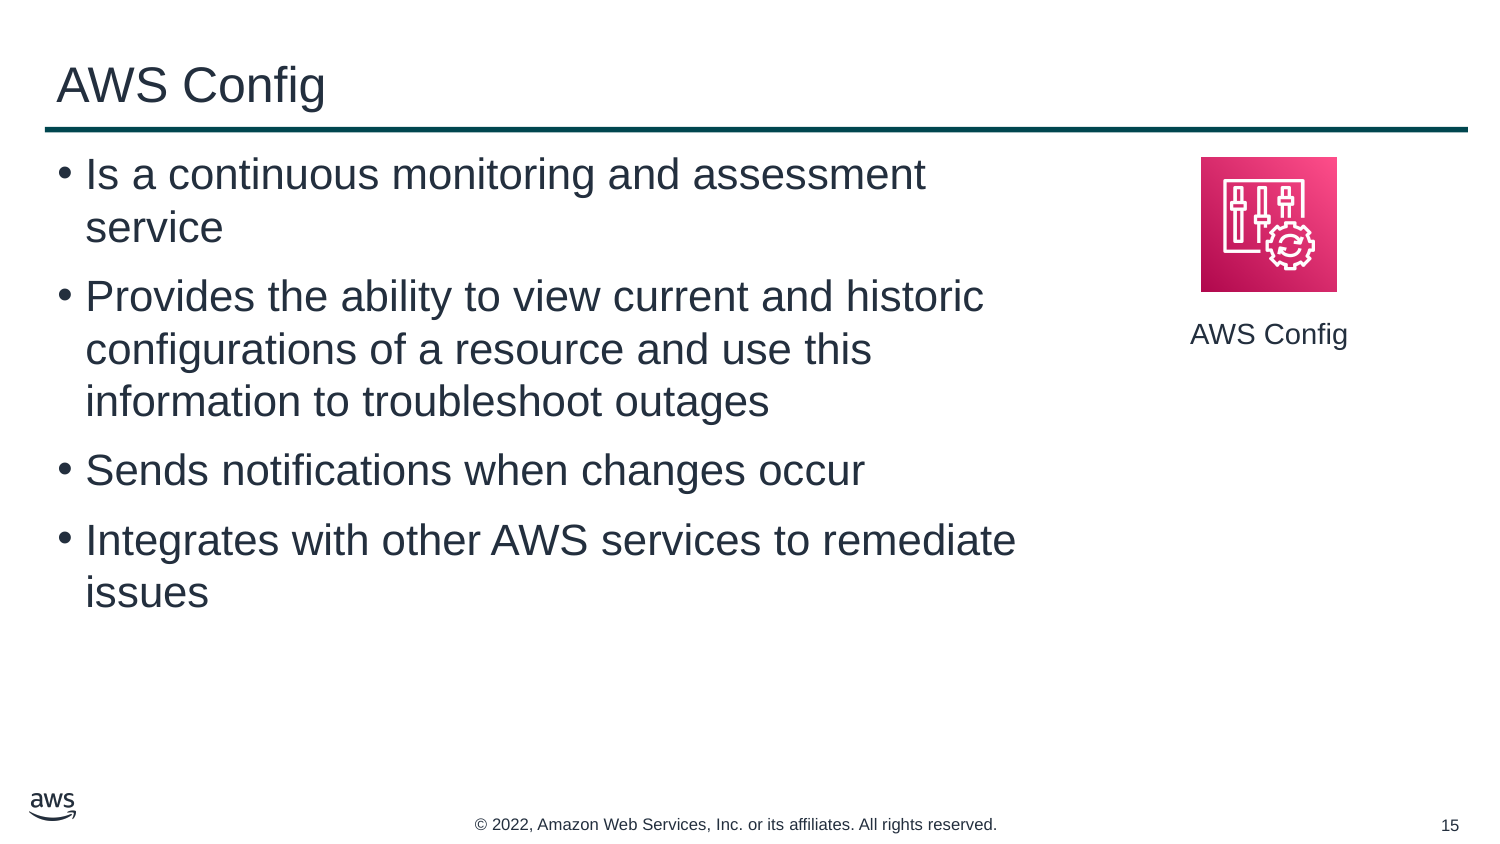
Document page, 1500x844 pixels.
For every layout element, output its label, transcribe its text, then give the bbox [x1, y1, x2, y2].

text_box AWS Config [1127, 309, 1412, 422]
picture [29, 793, 76, 821]
picture [1201, 156, 1337, 293]
list Is a continuous monitoring and assessment service Provides the ability to view current and historic configurations of a resource and use this information to troubleshoot outages Sends notifications when changes occur Integrates with other AWS services to remediate issues [45, 140, 1067, 792]
slide_number ‹#› [1411, 808, 1471, 841]
title AWS Config [45, 37, 1469, 128]
